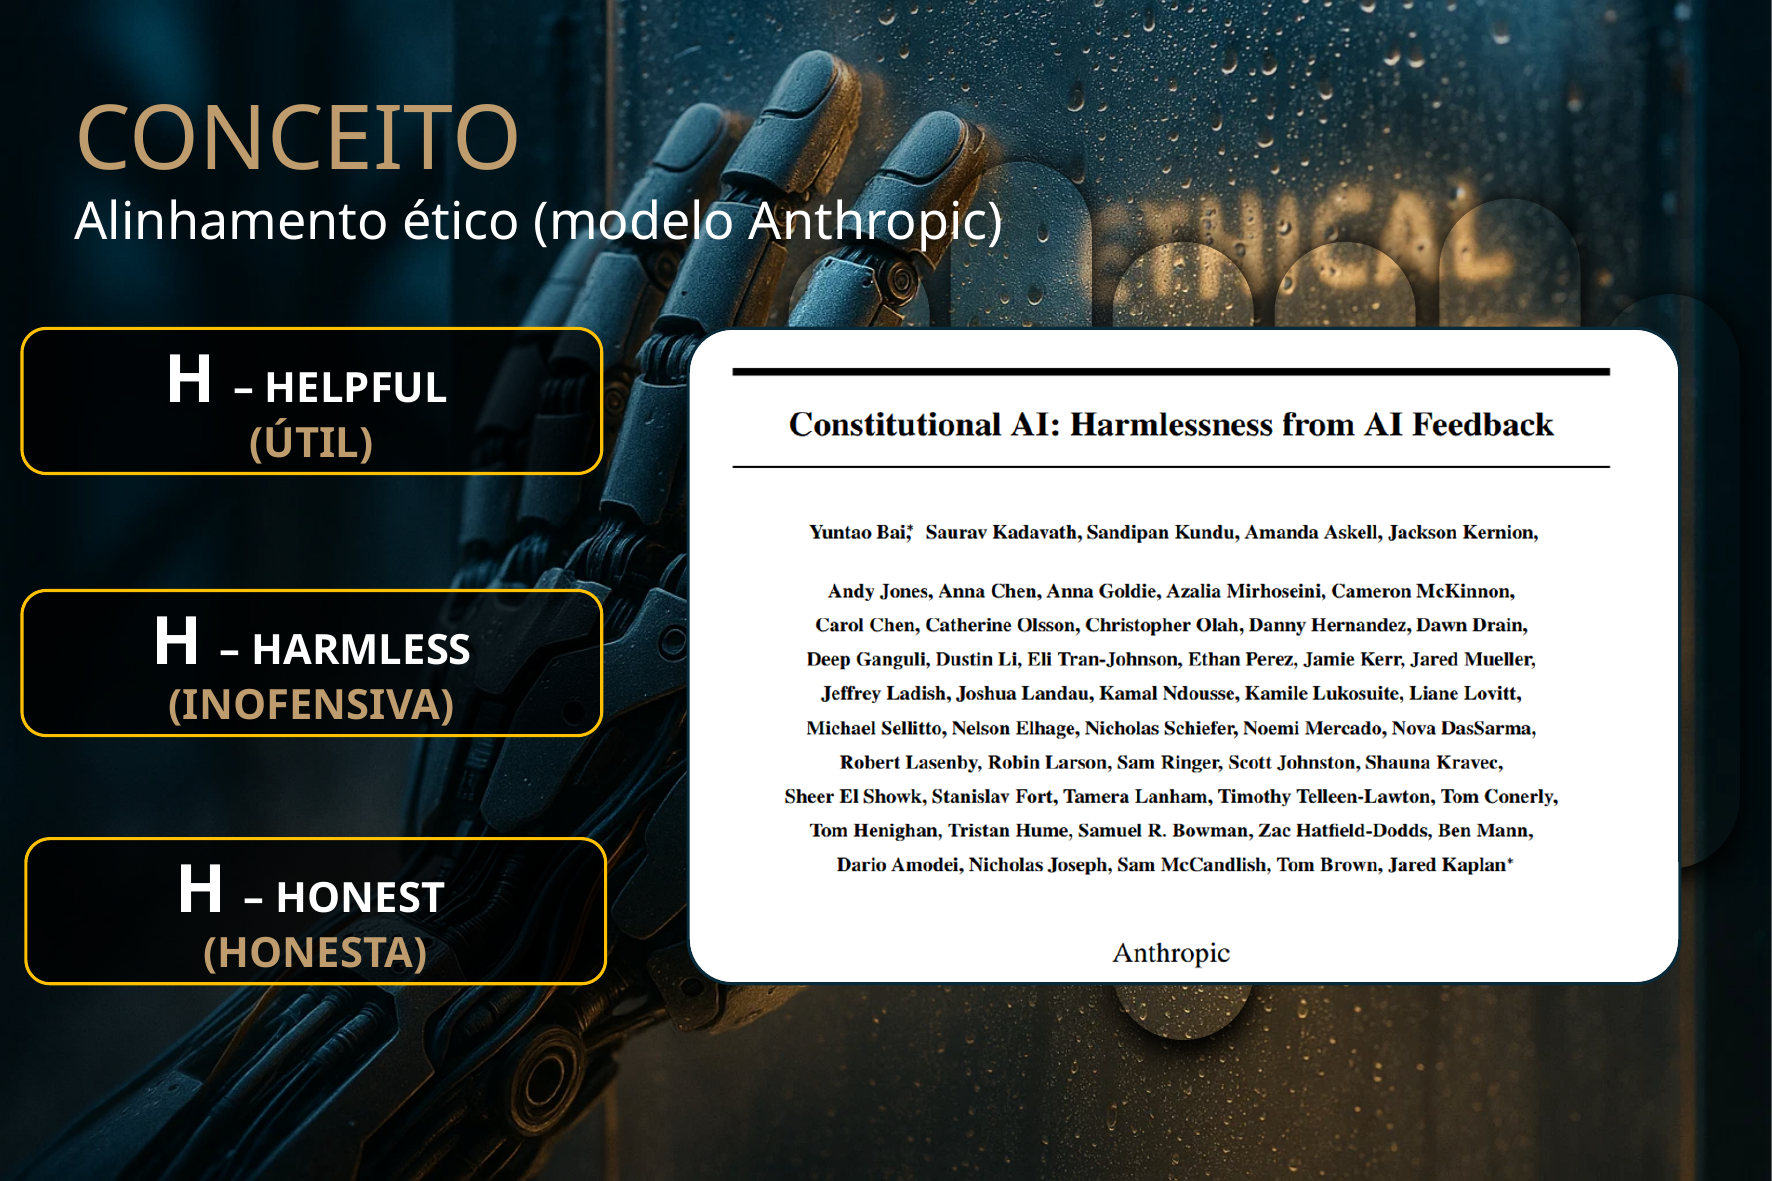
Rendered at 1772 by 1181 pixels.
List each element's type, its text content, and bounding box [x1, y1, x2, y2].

text_box H – HARMLESS (INOFENSIVA) [20, 588, 604, 738]
text_box [949, 257, 1094, 326]
text_box [1608, 292, 1742, 870]
text_box [1111, 240, 1253, 326]
text_box [1113, 986, 1254, 1042]
text_box [786, 257, 932, 326]
text_box [686, 326, 1682, 986]
text_box [1273, 240, 1413, 326]
text_box H – HELPFUL (ÚTIL) [20, 326, 604, 476]
text_box H – HONEST (HONESTA) [24, 837, 608, 986]
text_box [1437, 196, 1583, 326]
text_box CONCEITO Alinhamento ético (modelo Anthropic) [59, 72, 1128, 257]
text_box [0, 0, 1772, 1181]
